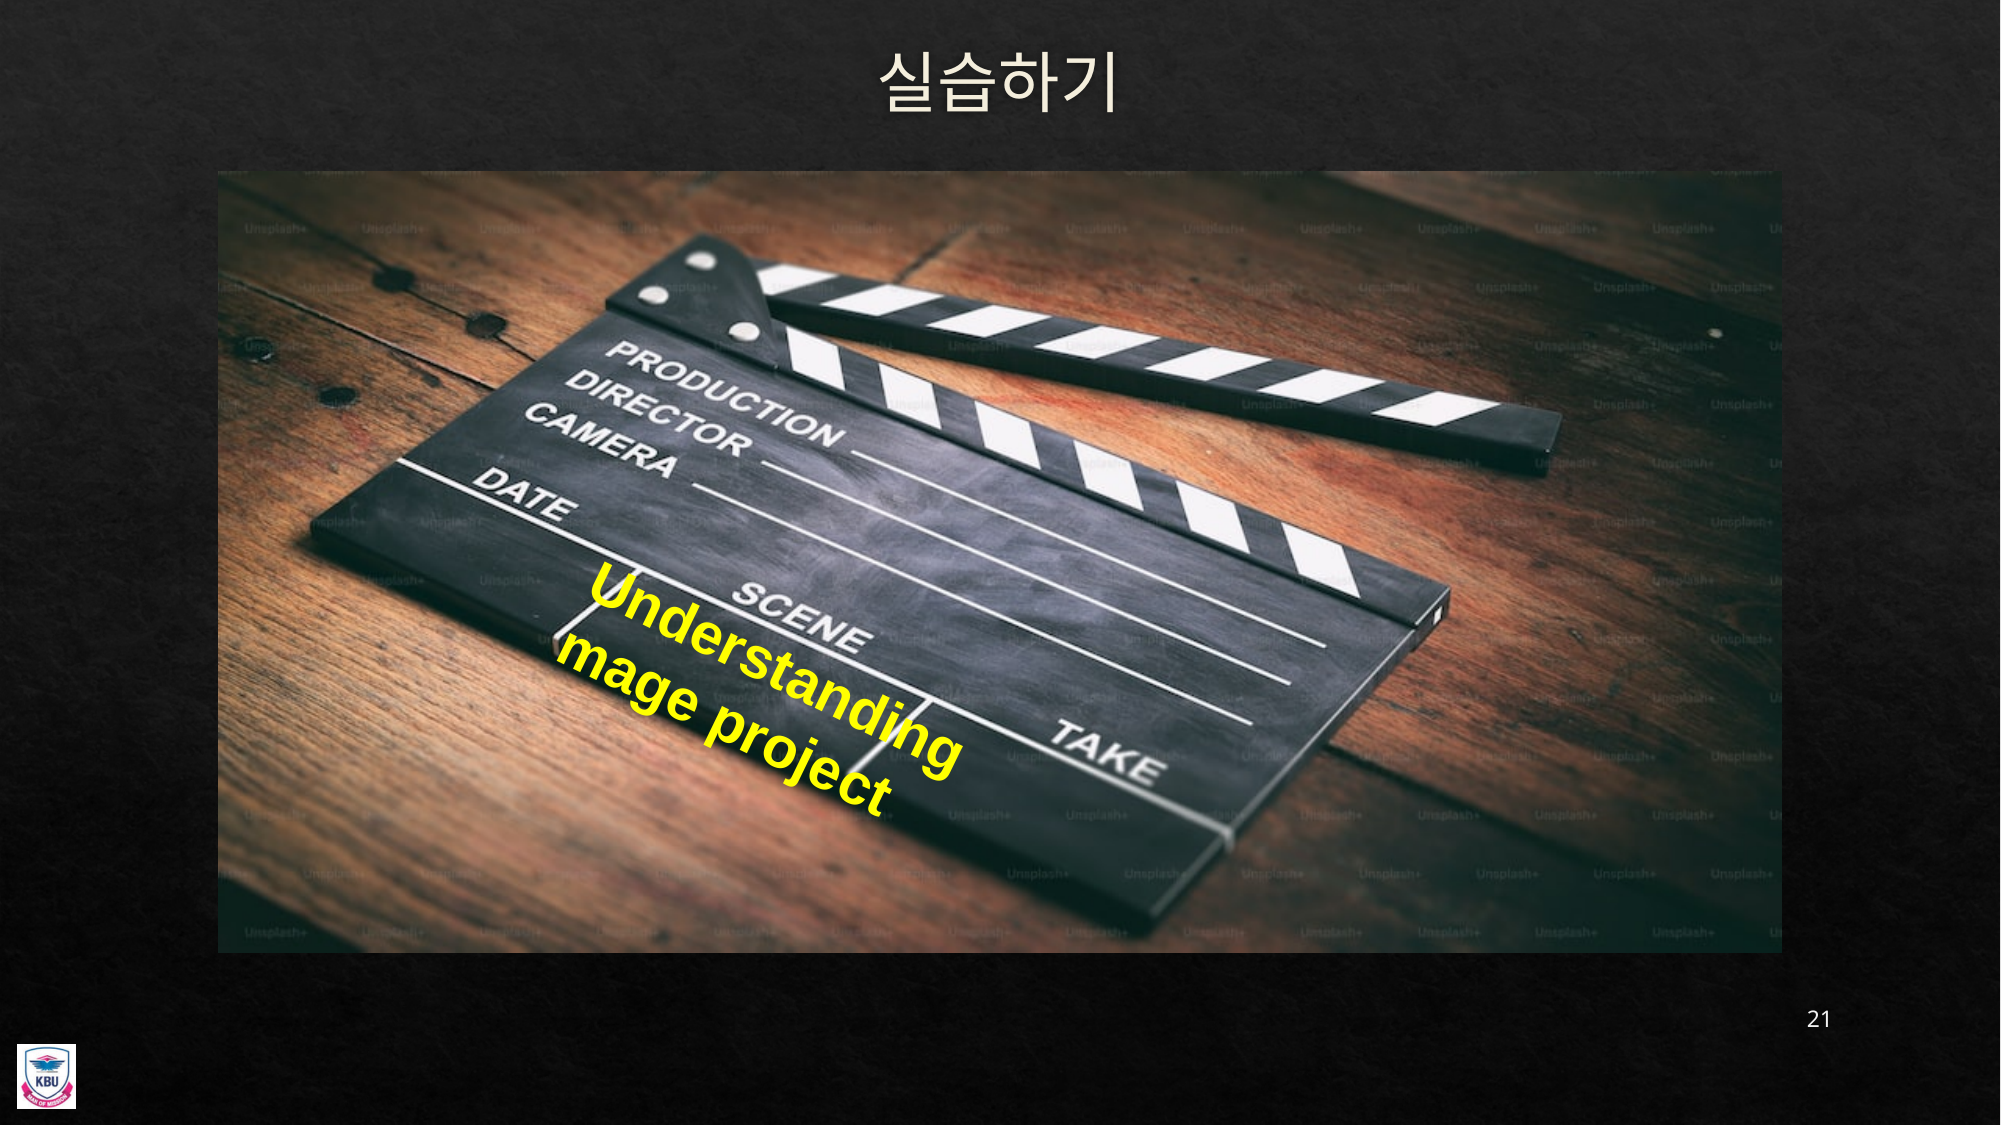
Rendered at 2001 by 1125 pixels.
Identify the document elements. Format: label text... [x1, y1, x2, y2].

slide_number 21 [1724, 990, 1849, 1051]
title 실습하기 [149, 22, 1849, 149]
picture [17, 1044, 76, 1109]
picture [218, 171, 1782, 954]
